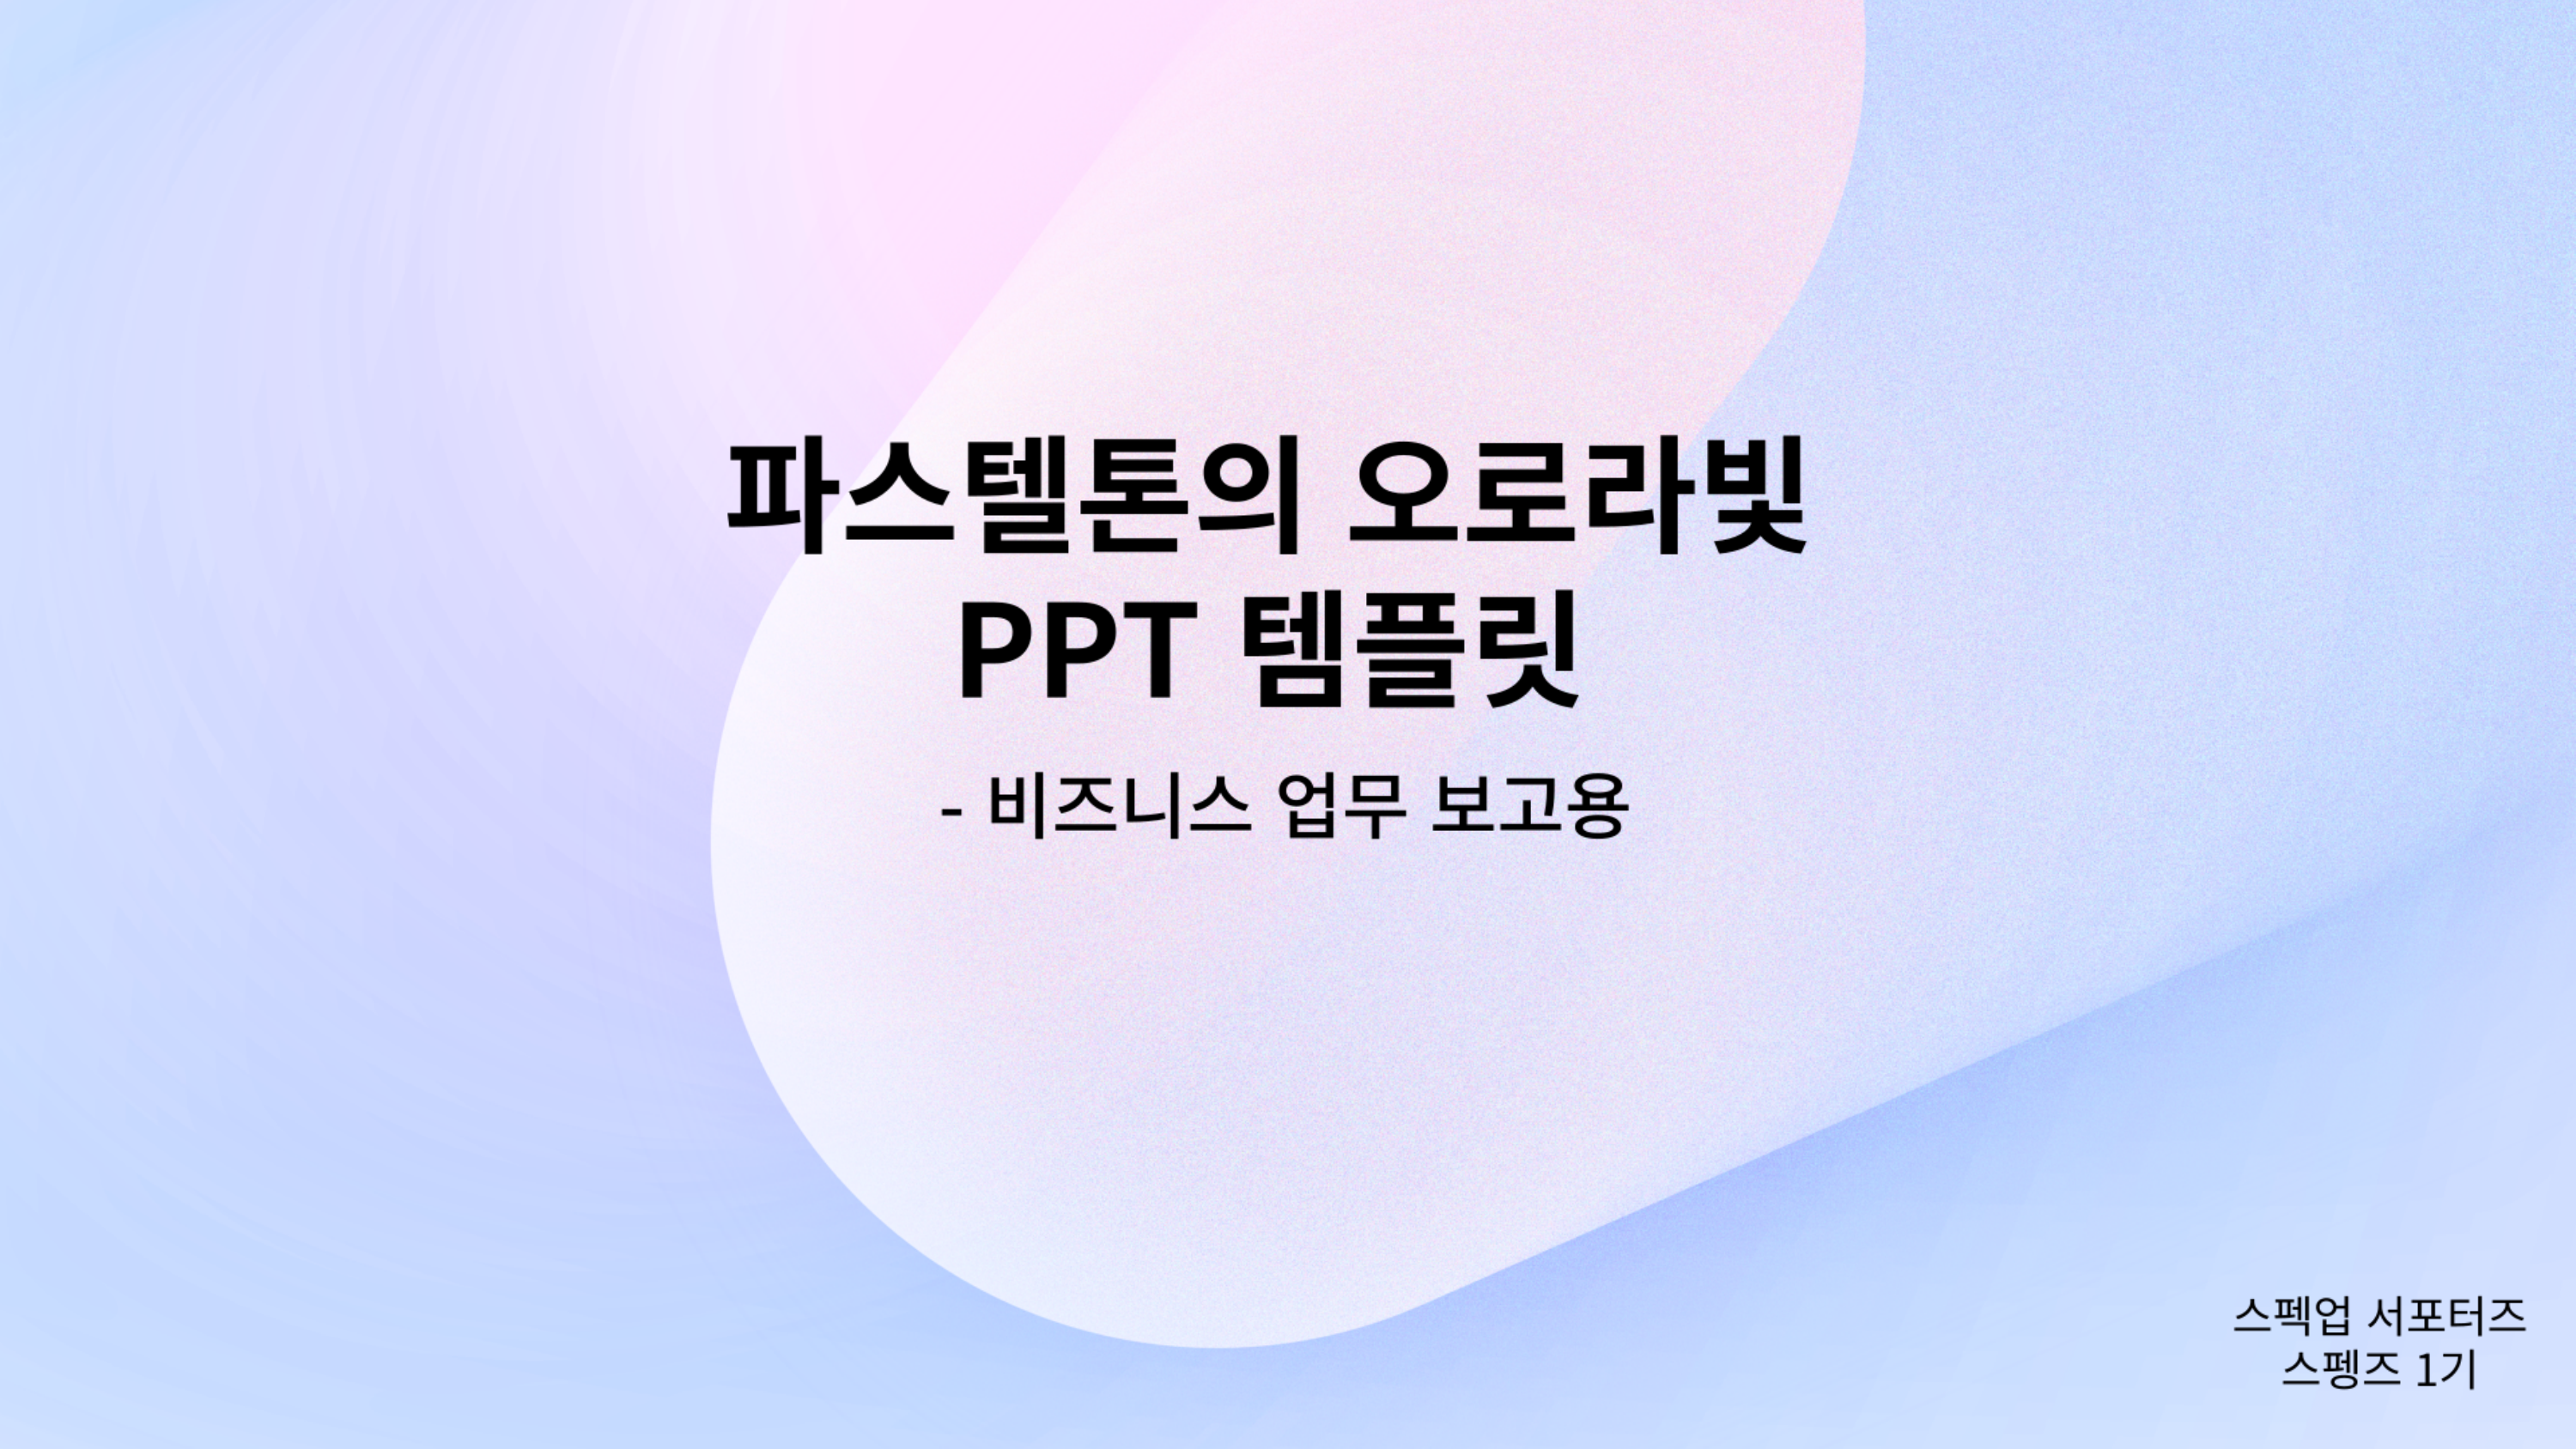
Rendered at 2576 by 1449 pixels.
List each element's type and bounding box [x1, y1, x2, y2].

picture [705, 379, 1909, 889]
picture [2222, 1276, 2549, 1420]
text_box [0, 0, 2576, 1449]
